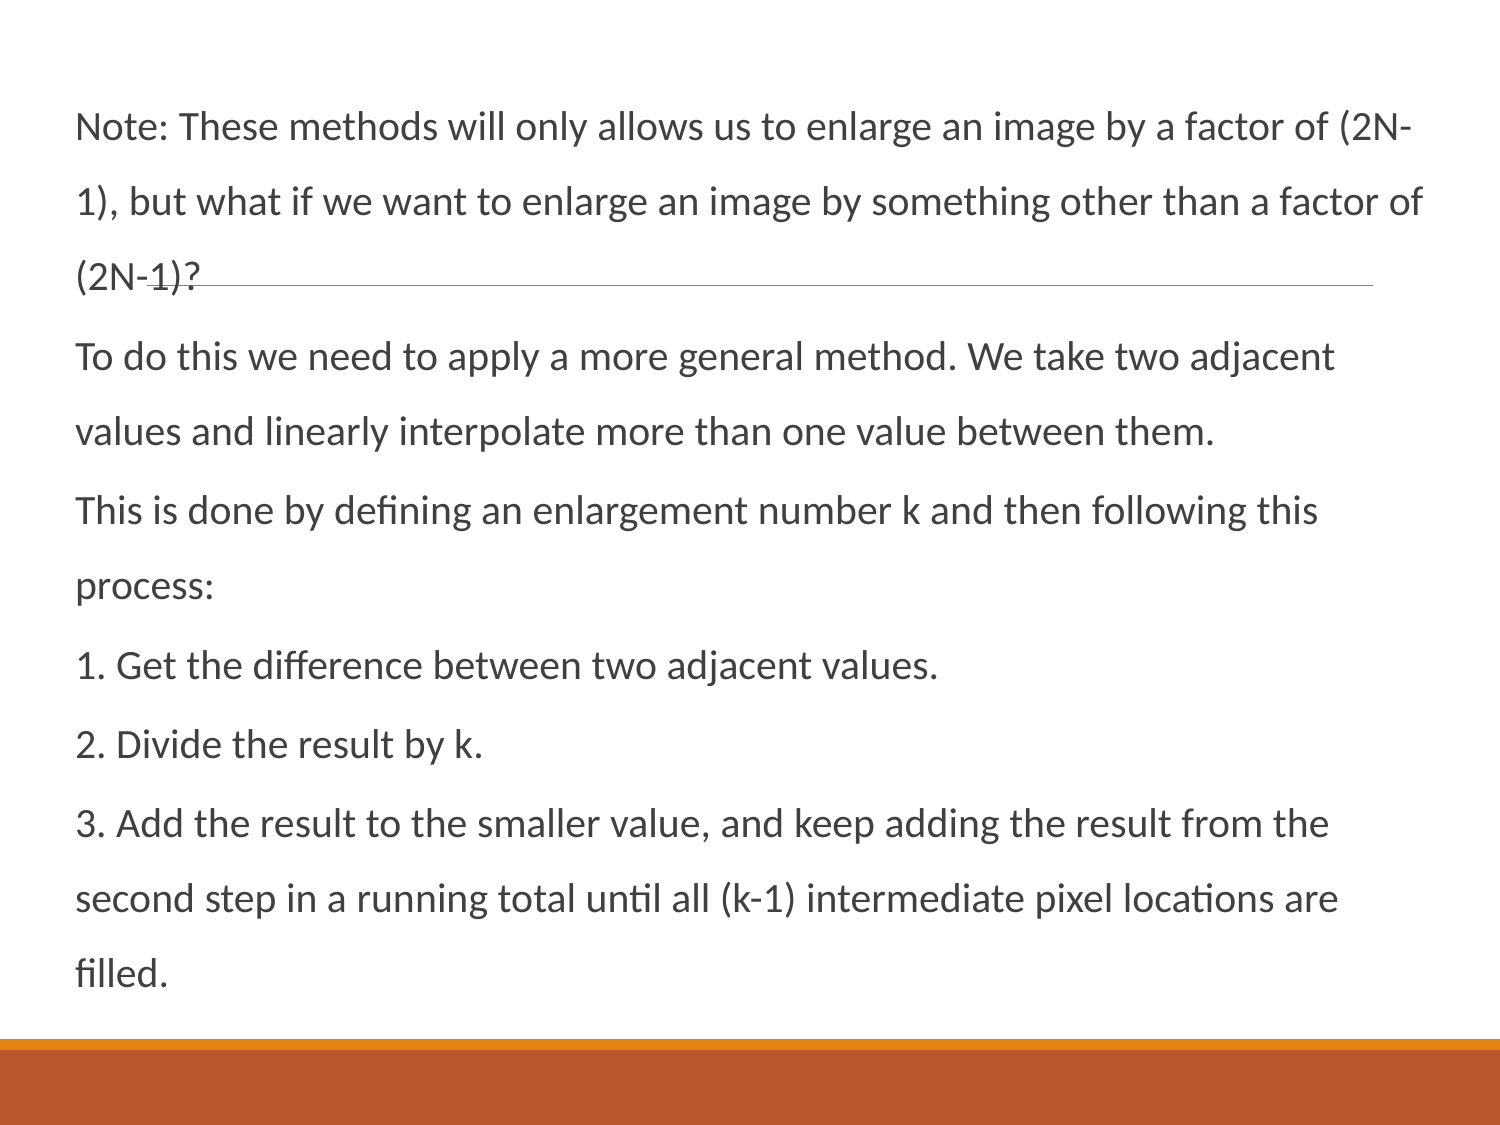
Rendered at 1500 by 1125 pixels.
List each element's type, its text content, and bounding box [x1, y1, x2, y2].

list Note: These methods will only allows us to enlarge an image by a factor of (2N-1), but what if we want to enlarge an image by something other than a factor of (2N-1)? To do this we need to apply a more general method. We take two adjacent values and linearly interpolate more than one value between them. This is done by defining an enlargement number k and then following this process: 1. Get the difference between two adjacent values. 2. Divide the result by k. 3. Add the result to the smaller value, and keep adding the result from the second step in a running total until all (k-1) intermediate pixel locations are filled. [75, 66, 1425, 1005]
